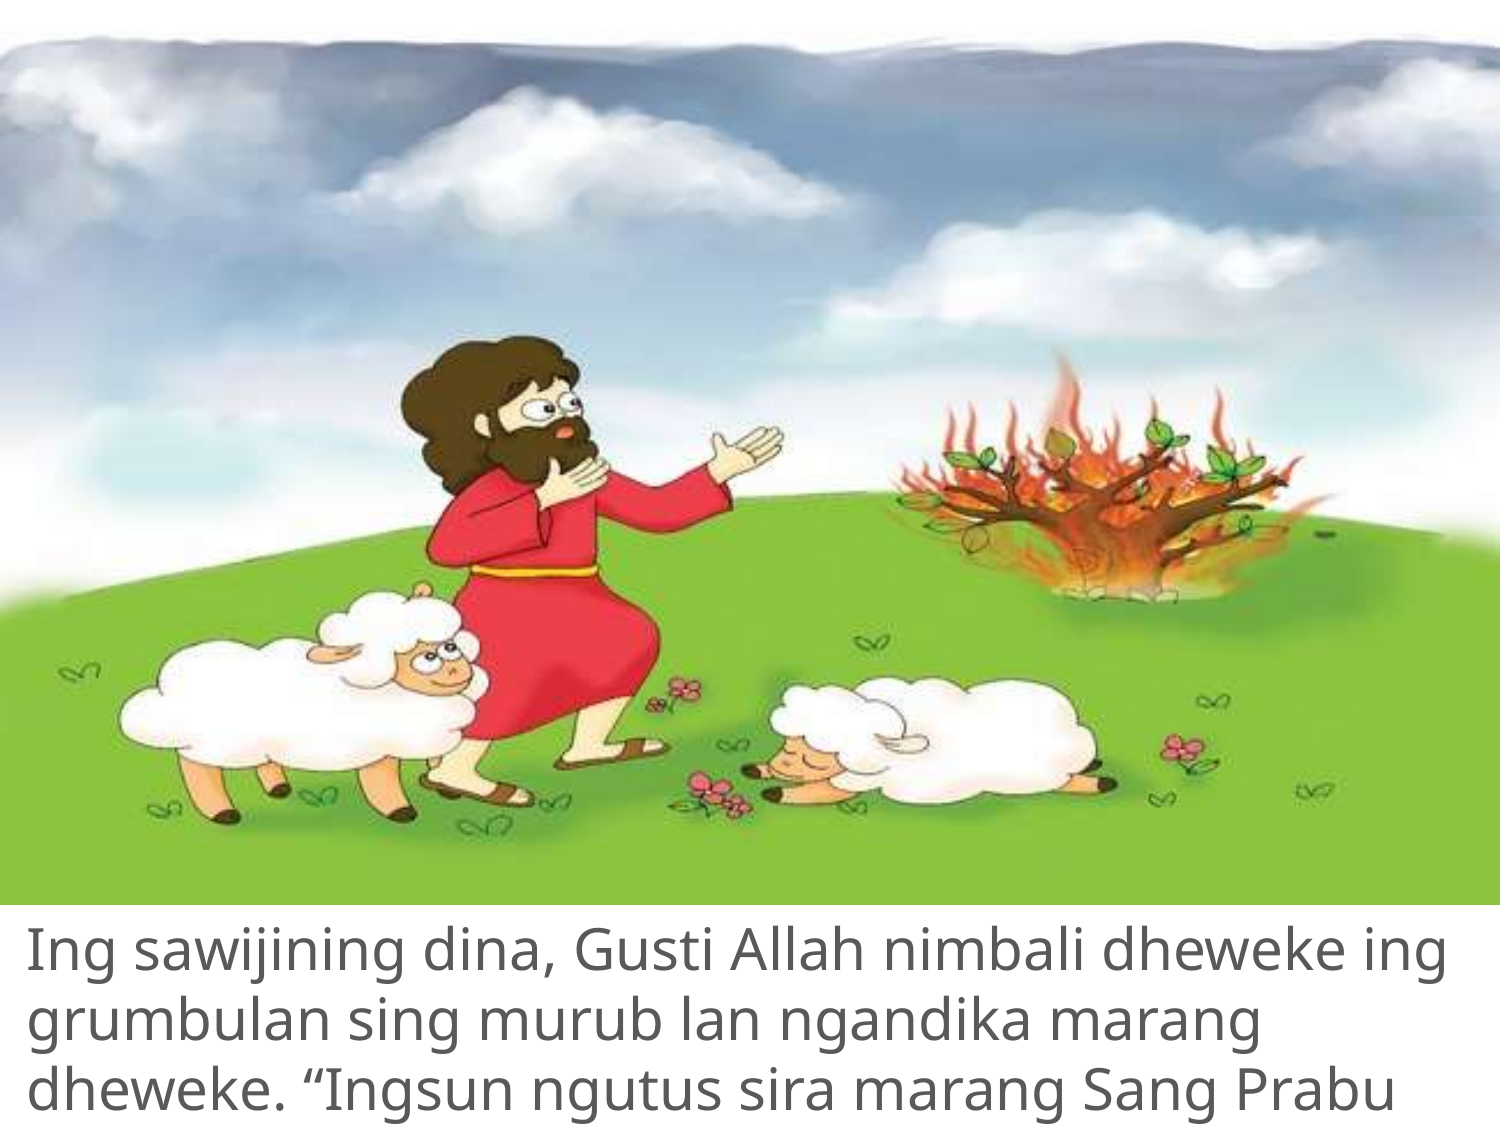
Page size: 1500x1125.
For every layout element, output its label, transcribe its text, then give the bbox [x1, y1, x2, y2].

picture [0, 0, 1500, 906]
text_box Ing sawijining dina, Gusti Allah nimbali dheweke ing grumbulan sing murub lan ngandika marang dheweke. “Ingsun ngutus sira marang Sang Prabu Pringon supaya ngluwari umatingSun, wong Israel saka ing tanah Mesir.” [11, 914, 1498, 1125]
